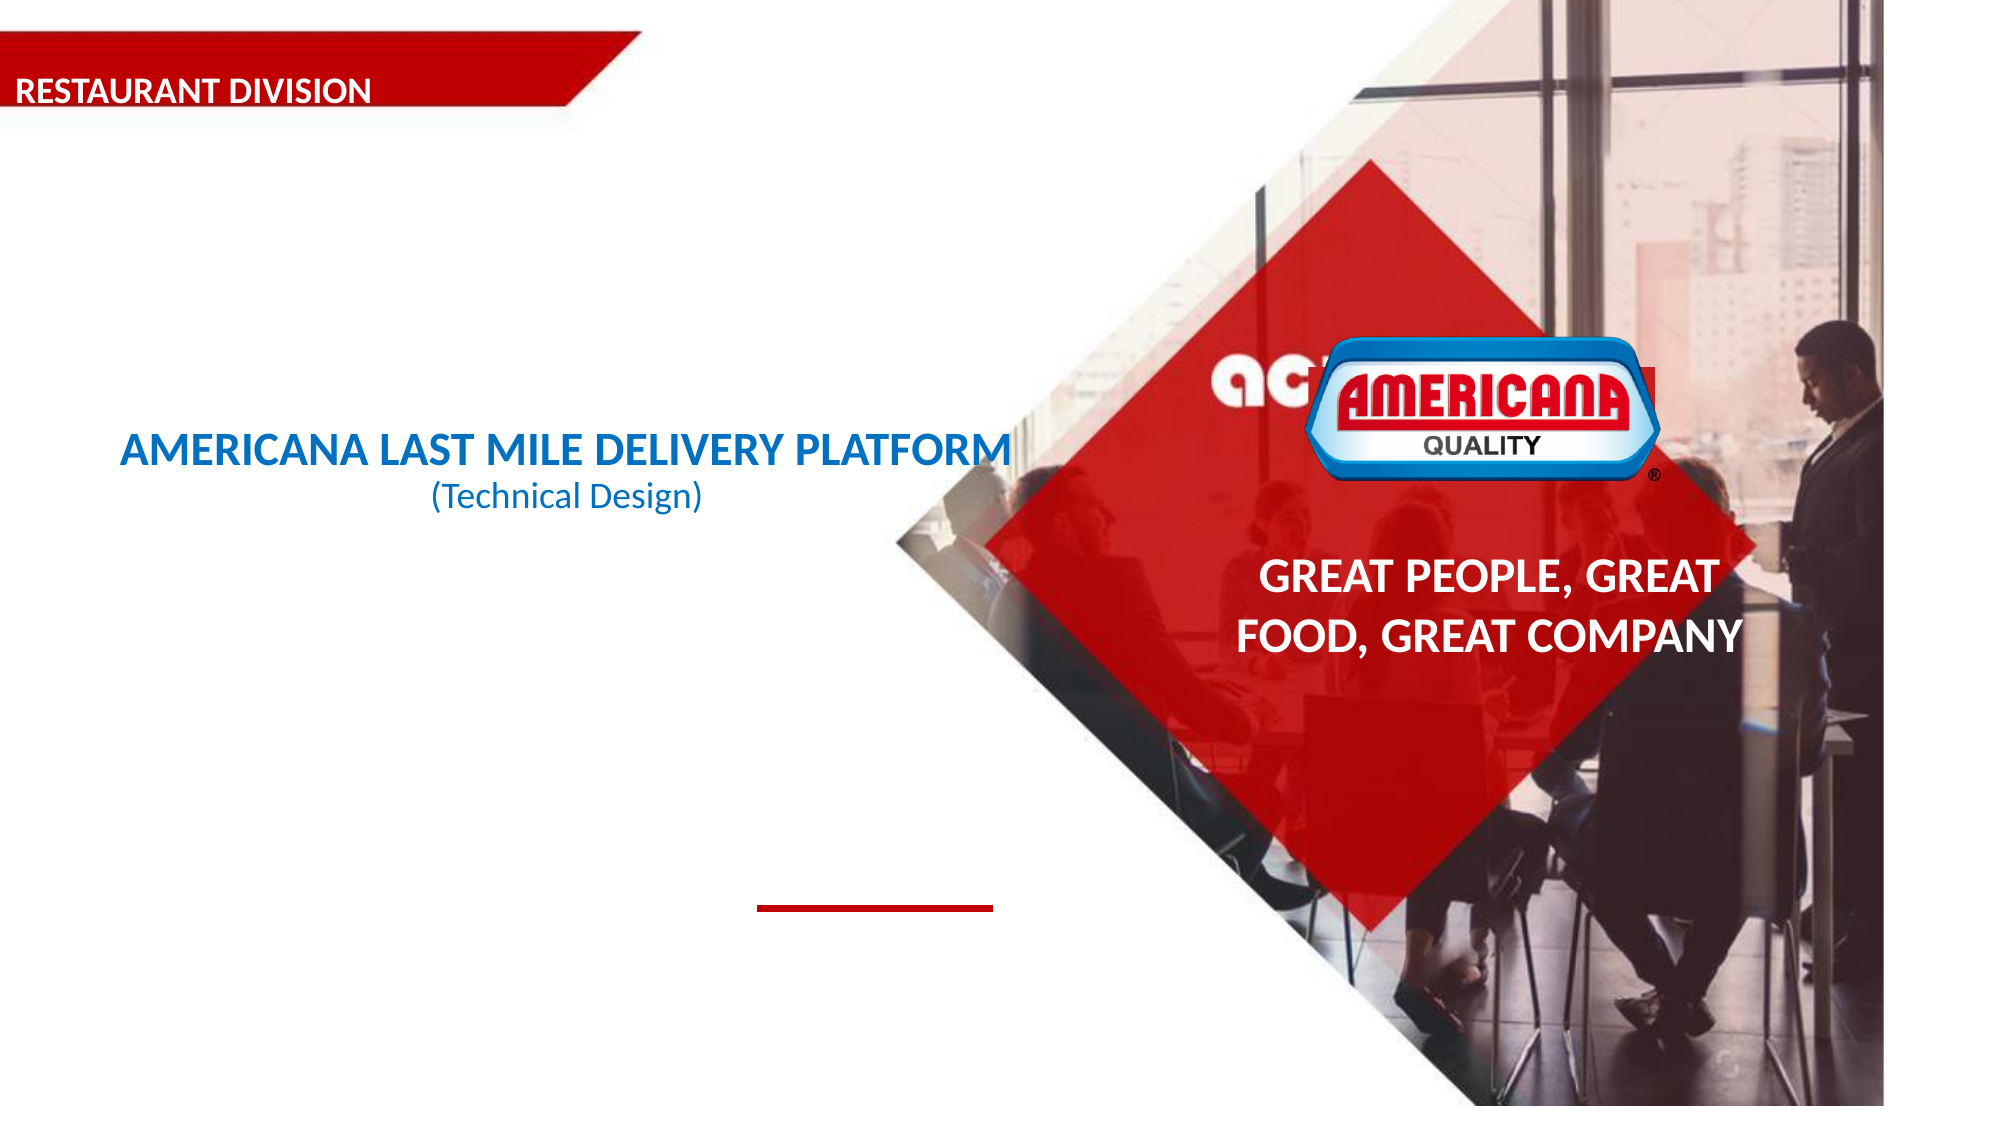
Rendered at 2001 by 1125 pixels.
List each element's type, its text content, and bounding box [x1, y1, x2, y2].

text_box GREAT PEOPLE, GREAT FOOD, GREAT COMPANY [1234, 542, 1745, 664]
title AMERICANA LAST MILE DELIVERY PLATFORM (Technical Design) [116, 424, 1018, 613]
text_box [0, 0, 1884, 1106]
text_box [1301, 335, 1663, 484]
text_box RESTAURANT DIVISION [12, 66, 602, 112]
